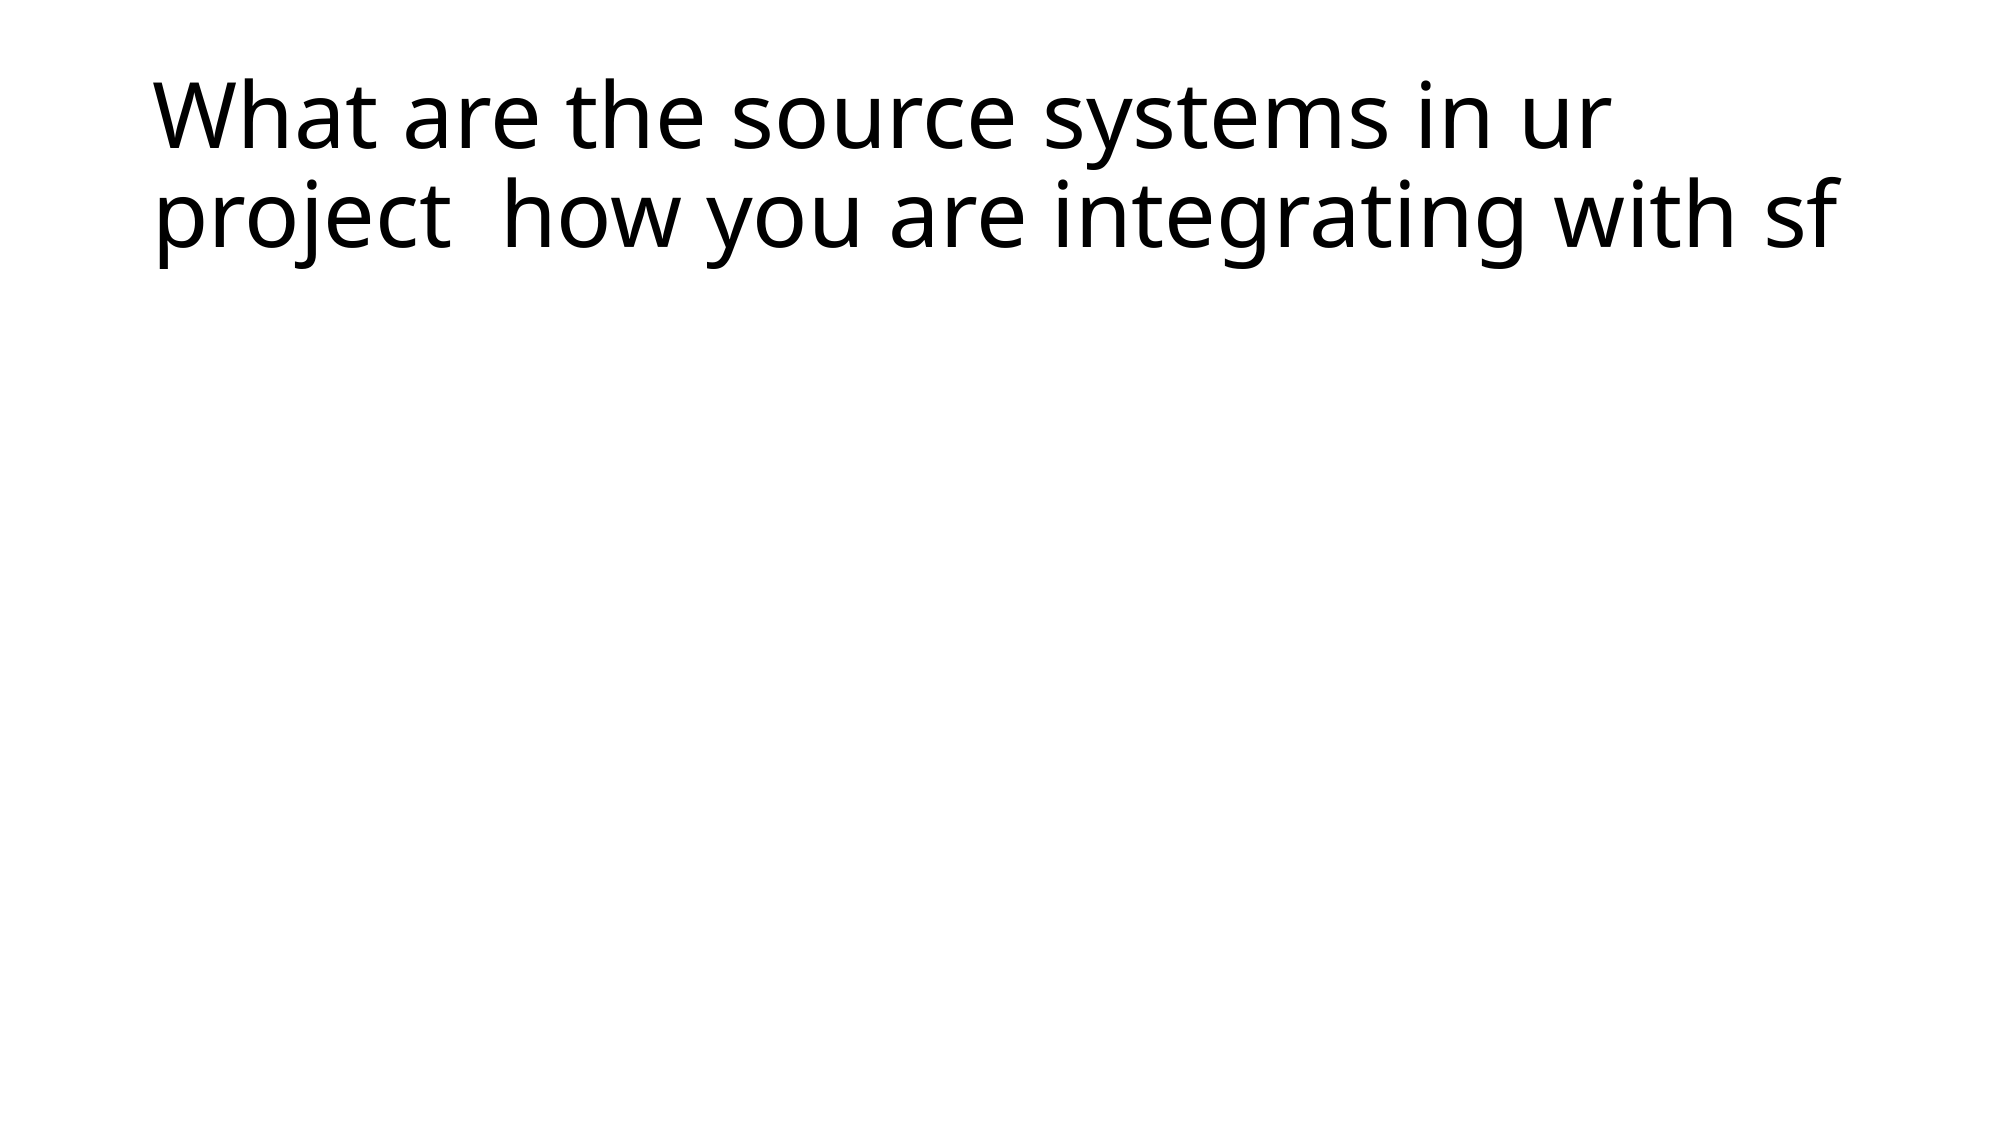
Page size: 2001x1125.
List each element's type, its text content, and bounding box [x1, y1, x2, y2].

title What are the source systems in ur project how you are integrating with sf [137, 59, 1863, 278]
